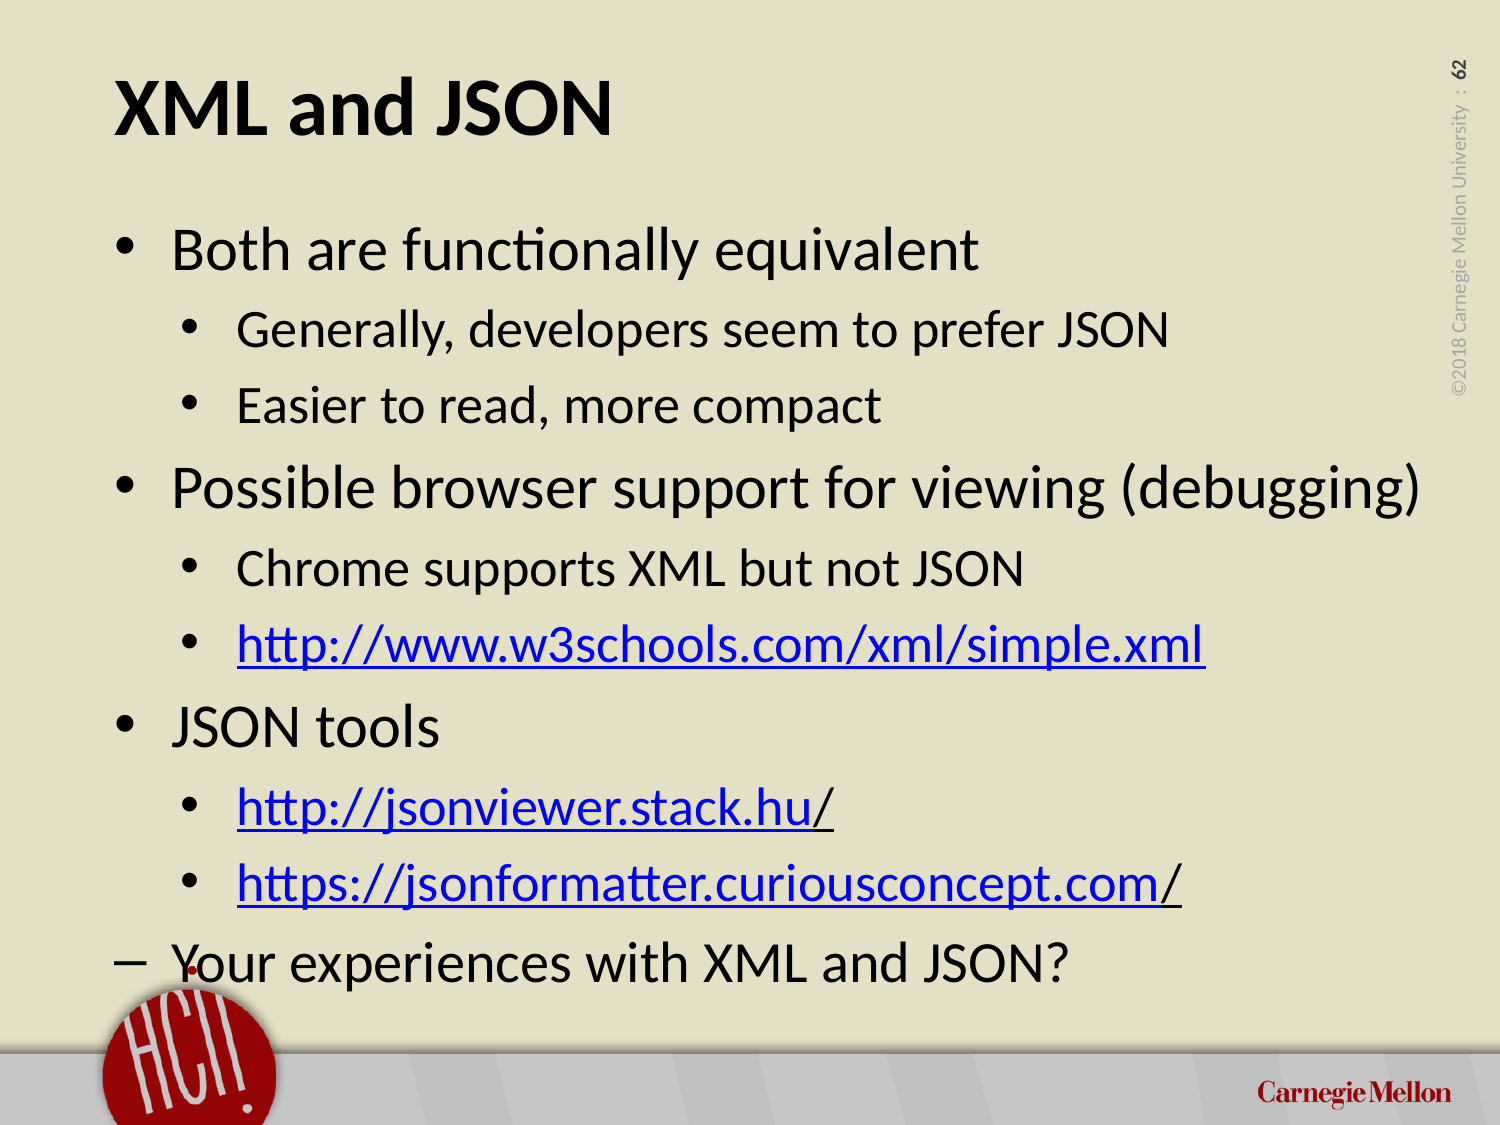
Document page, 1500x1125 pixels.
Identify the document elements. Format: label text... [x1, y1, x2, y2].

title XML and JSON [99, 45, 1425, 200]
picture [0, 0, 1500, 1125]
list Both are functionally equivalent Generally, developers seem to prefer JSON Easier to read, more compact Possible browser support for viewing (debugging) Chrome supports XML but not JSON http://www.w3schools.com/xml/simple.xml JSON tools http://jsonviewer.stack.hu/ https://jsonformatter.curiousconcept.com/ Your experiences with XML and JSON? [99, 200, 1475, 943]
